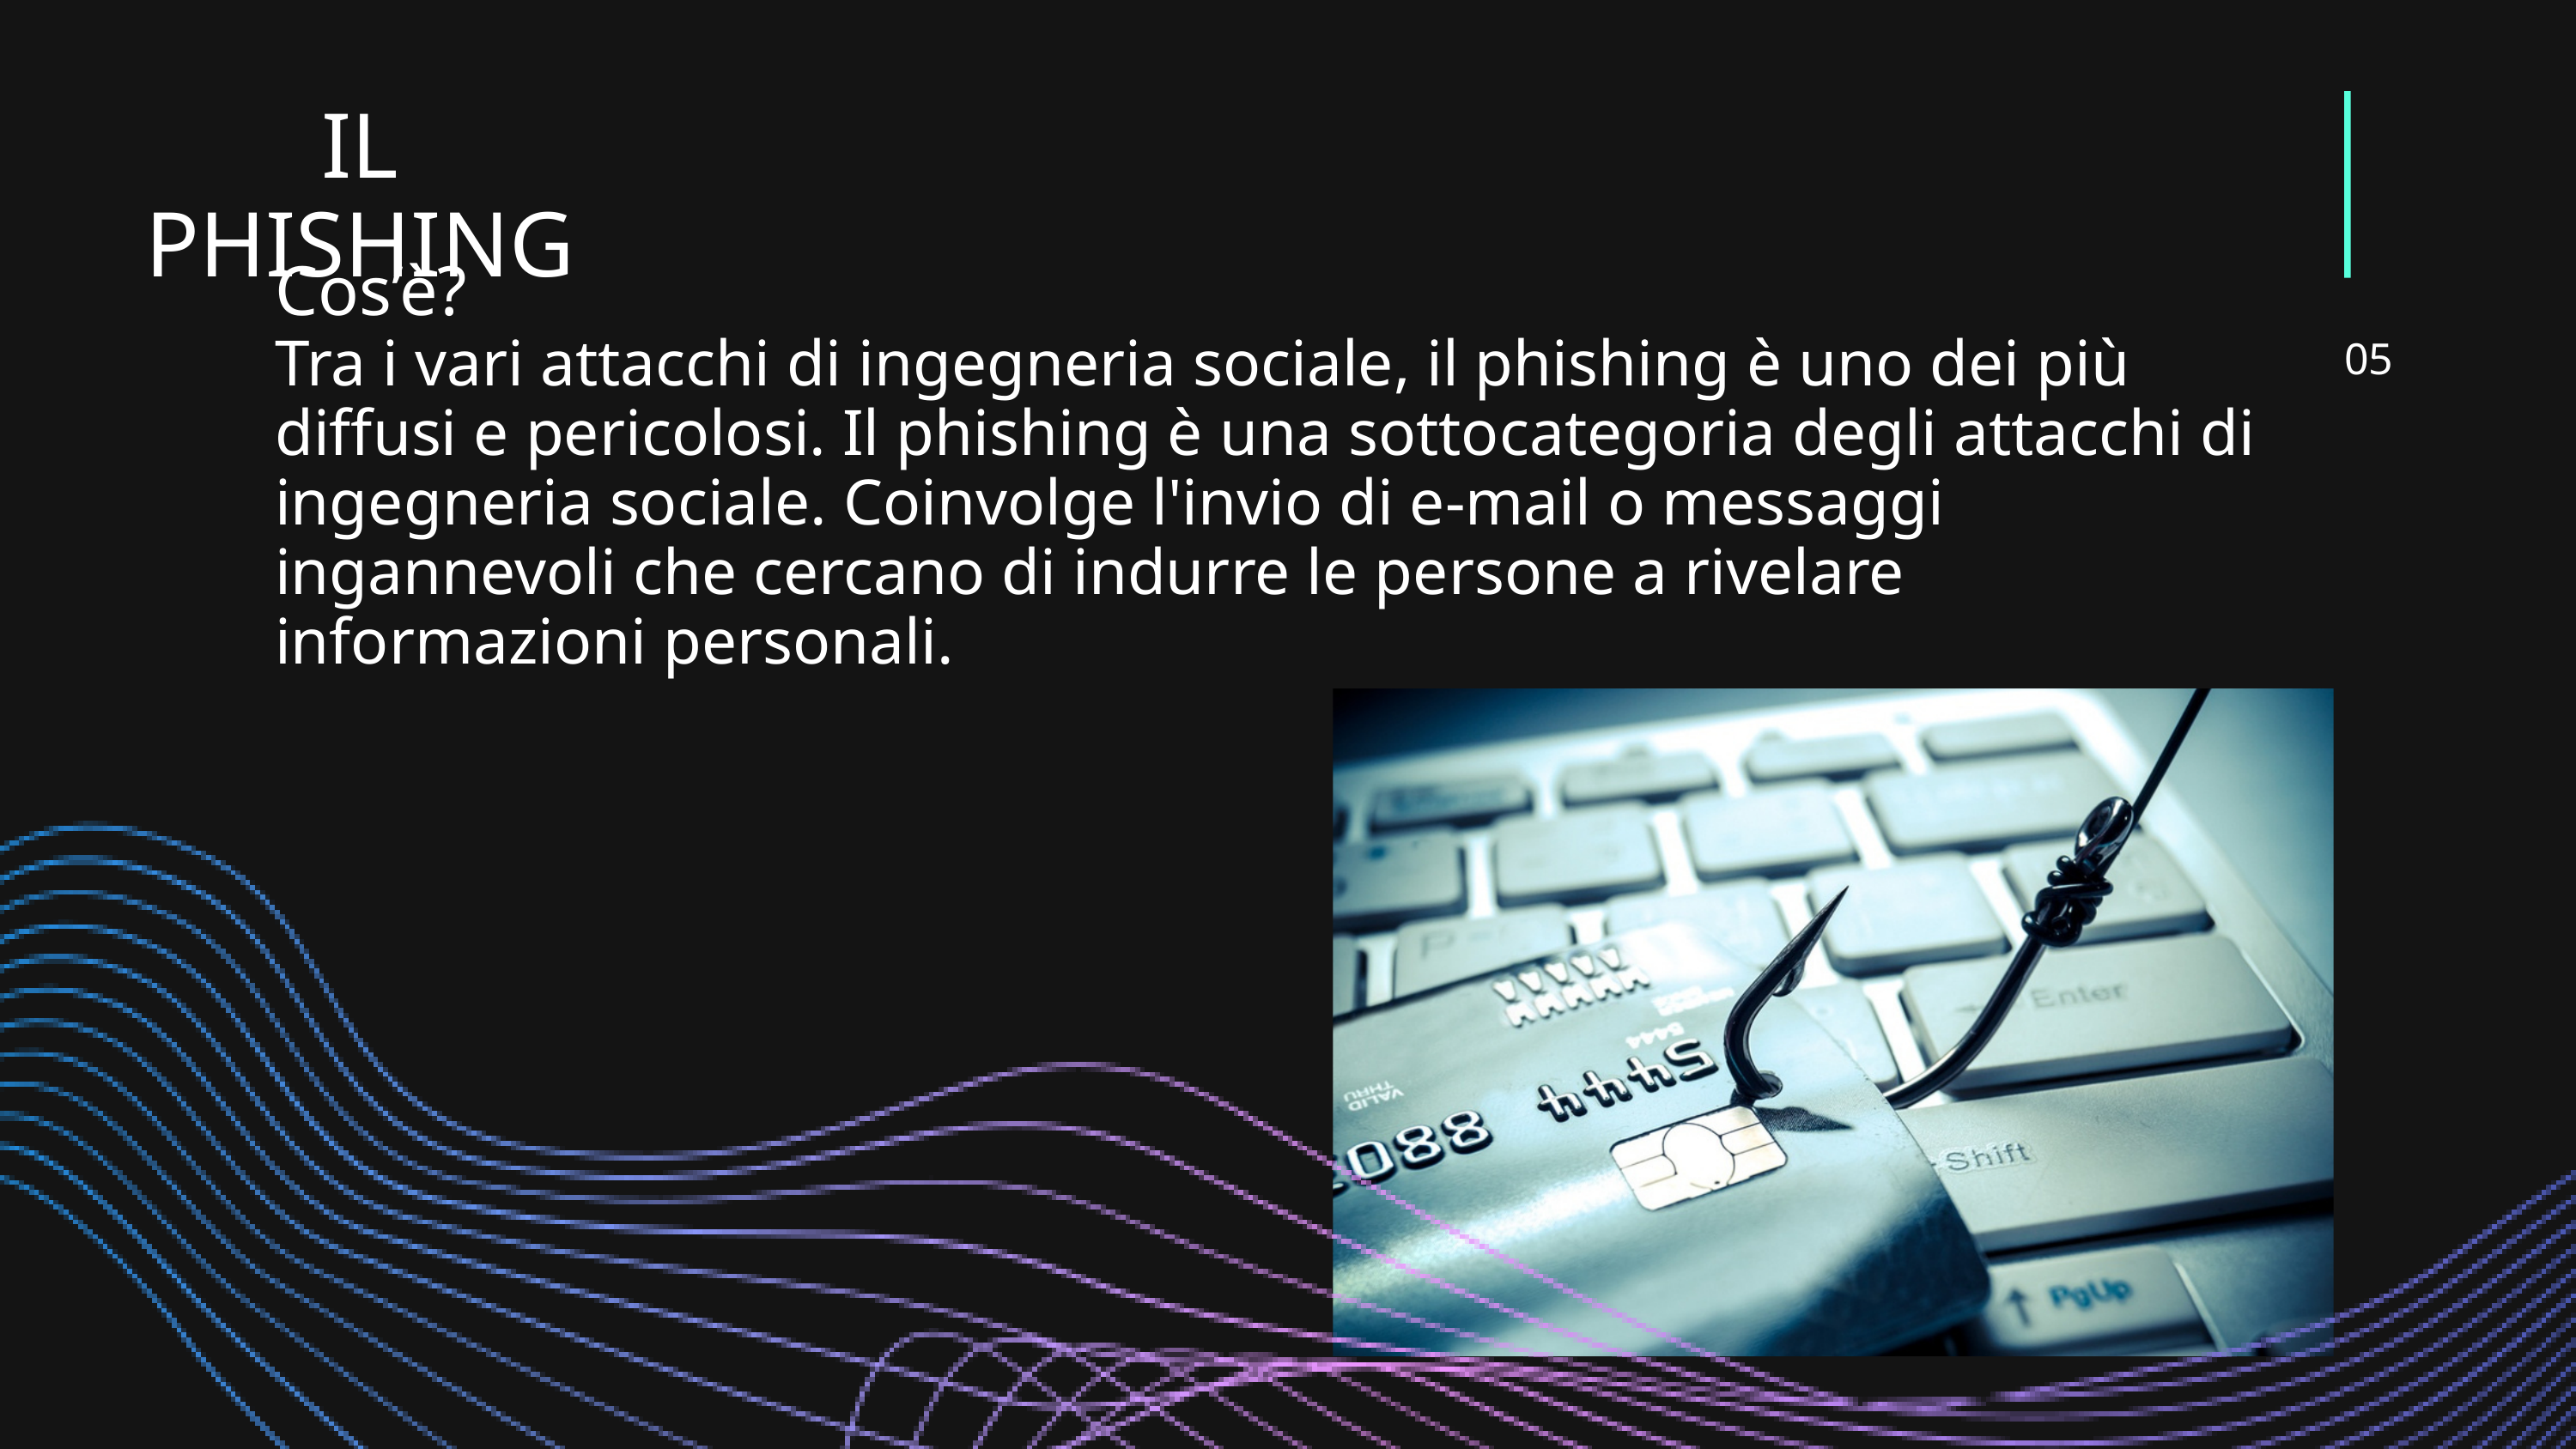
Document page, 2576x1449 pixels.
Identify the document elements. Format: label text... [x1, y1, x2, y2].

text_box [1333, 688, 2334, 782]
text_box IL PHISHING [105, 96, 616, 295]
text_box [0, 782, 2576, 1449]
text_box Cos’è? Tra i vari attacchi di ingegneria sociale, il phishing è uno dei più diffusi e pericolosi. Il phishing è una sottocategoria degli attacchi di ingegneria sociale. Coinvolge l'invio di e-mail o messaggi ingannevoli che cercano di indurre le persone a rivelare informazioni personali. [275, 253, 2281, 676]
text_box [2343, 90, 2432, 384]
